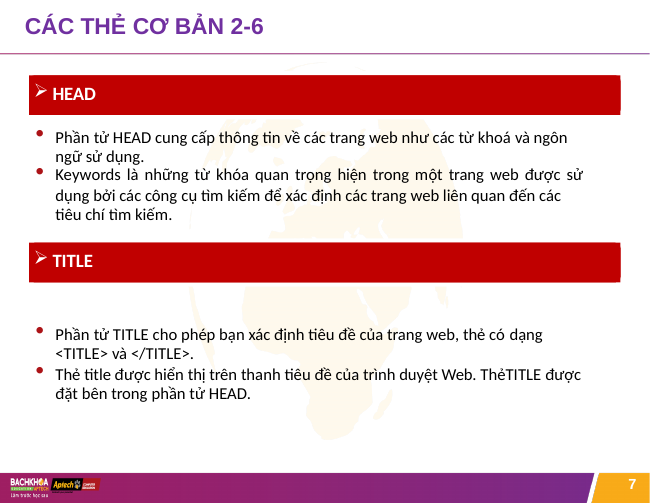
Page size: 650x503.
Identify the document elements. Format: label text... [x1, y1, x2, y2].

text_box HEAD Phần tử HEAD cung cấp thông tin về các trang web như các từ khoá và ngôn ngữ sử dụng. Keywords là những từ khóa quan trọng hiện trong một trang web được sử dụng bởi các công cụ tìm kiếm để xác định các trang web liên quan đến các tiêu chí tìm kiếm. TITLE Phần tử TITLE cho phép bạn xác định tiêu đề của trang web, thẻ có dạng <TITLE> và </TITLE>. Thẻ title được hiển thị trên thanh tiêu đề của trình duyệt Web. ThẻTITLE được đặt bên trong phần tử HEAD. [33, 72, 591, 403]
text_box [591, 242, 621, 283]
text_box [29, 75, 33, 115]
slide_number 7 [617, 340, 646, 503]
title CÁC THẺ CƠ BẢN 2-6 [24, 0, 620, 68]
text_box [29, 242, 33, 283]
text_box [591, 75, 621, 115]
picture [0, 0, 650, 503]
text_box [591, 76, 623, 118]
